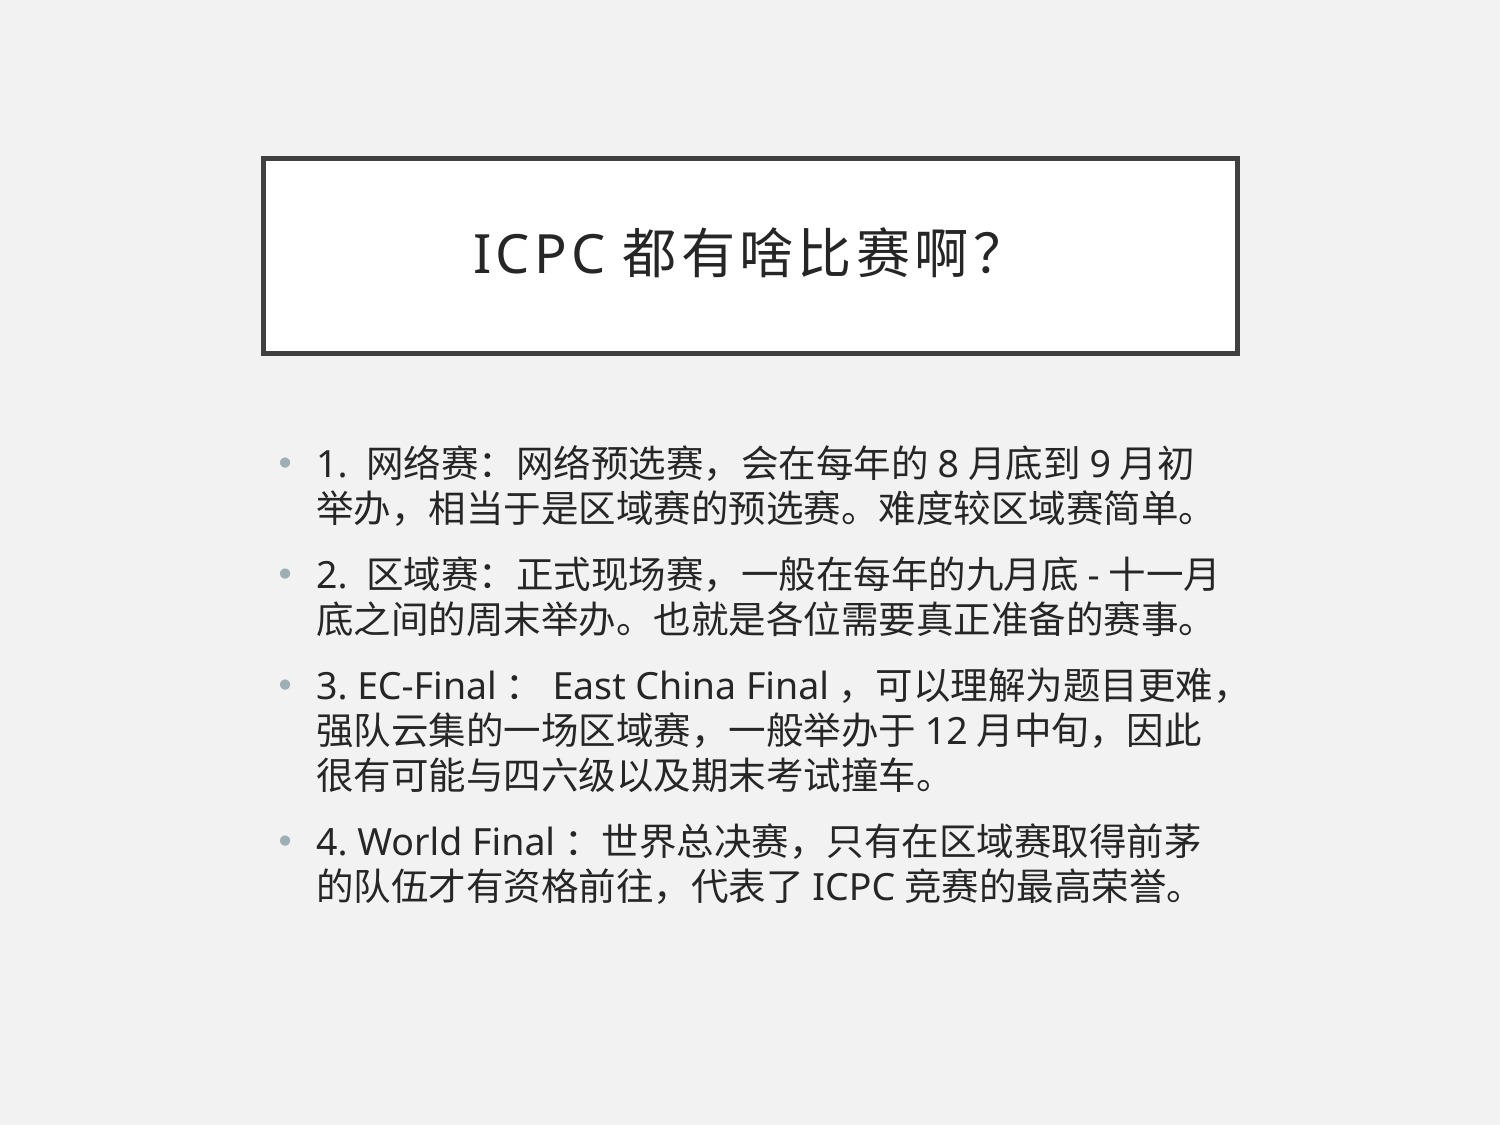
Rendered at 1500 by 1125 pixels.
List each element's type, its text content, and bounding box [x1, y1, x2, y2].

list 1. 网络赛：网络预选赛，会在每年的8月底到9月初举办，相当于是区域赛的预选赛。难度较区域赛简单。 2. 区域赛：正式现场赛，一般在每年的九月底-十一月底之间的周末举办。也就是各位需要真正准备的赛事。 3. EC-Final：East China Final，可以理解为题目更难，强队云集的一场区域赛，一般举办于12月中旬，因此很有可能与四六级以及期末考试撞车。 4. World Final：世界总决赛，只有在区域赛取得前茅的队伍才有资格前往，代表了ICPC竞赛的最高荣誉。 [263, 432, 1238, 942]
title ICPC都有啥比赛啊？ [261, 156, 1240, 356]
